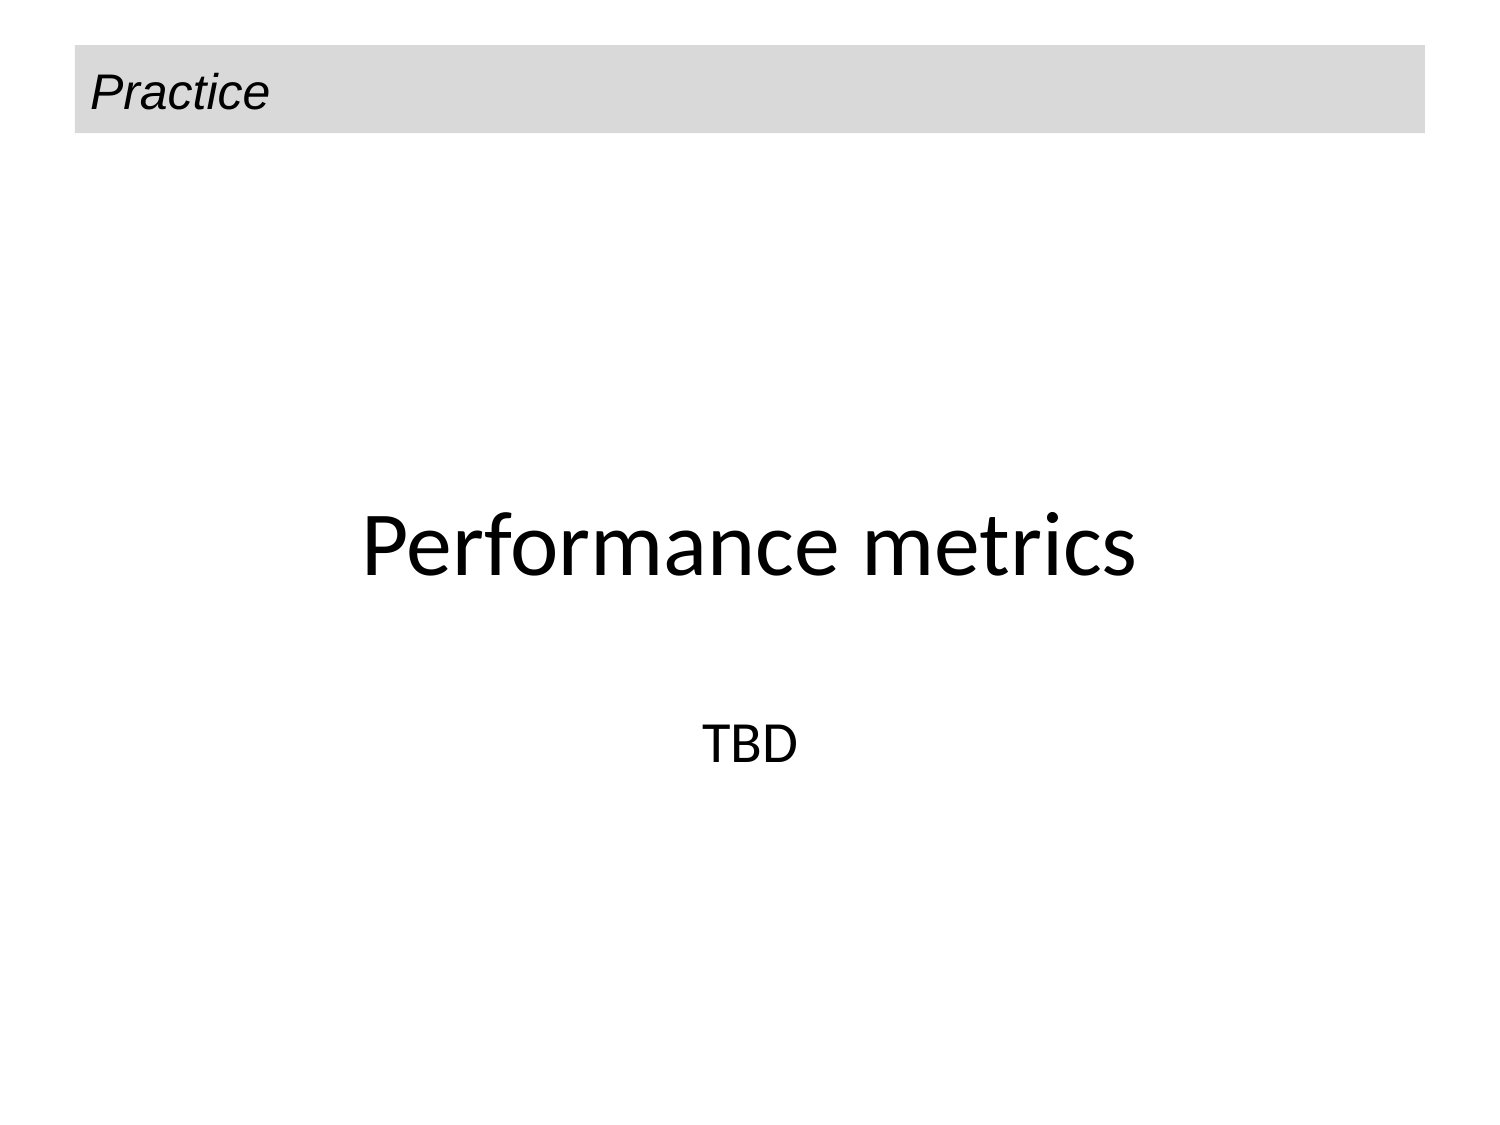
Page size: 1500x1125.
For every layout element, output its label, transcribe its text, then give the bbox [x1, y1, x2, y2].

title Performance metrics TBD [112, 209, 1388, 1048]
text_box Practice [74, 45, 1425, 134]
